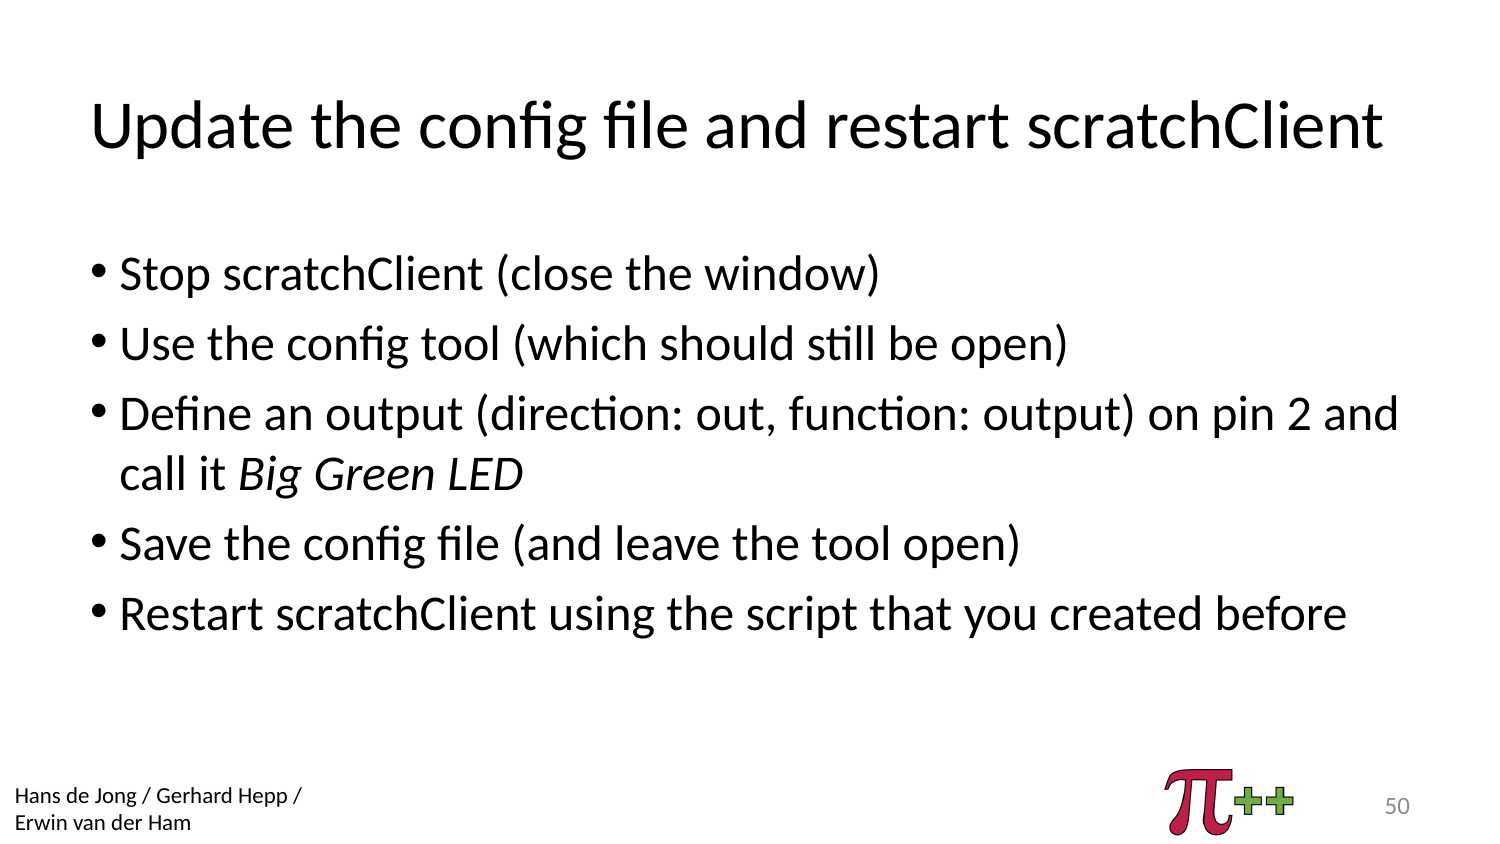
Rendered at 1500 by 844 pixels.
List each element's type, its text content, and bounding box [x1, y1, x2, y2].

list Stop scratchClient (close the window) Use the config tool (which should still be open) Define an output (direction: out, function: output) on pin 2 and call it Big Green LED Save the config file (and leave the tool open) Restart scratchClient using the script that you created before [75, 232, 1425, 754]
title Update the config file and restart scratchClient [75, 33, 1425, 210]
picture [1163, 768, 1294, 836]
slide_number 50 [1340, 782, 1425, 827]
